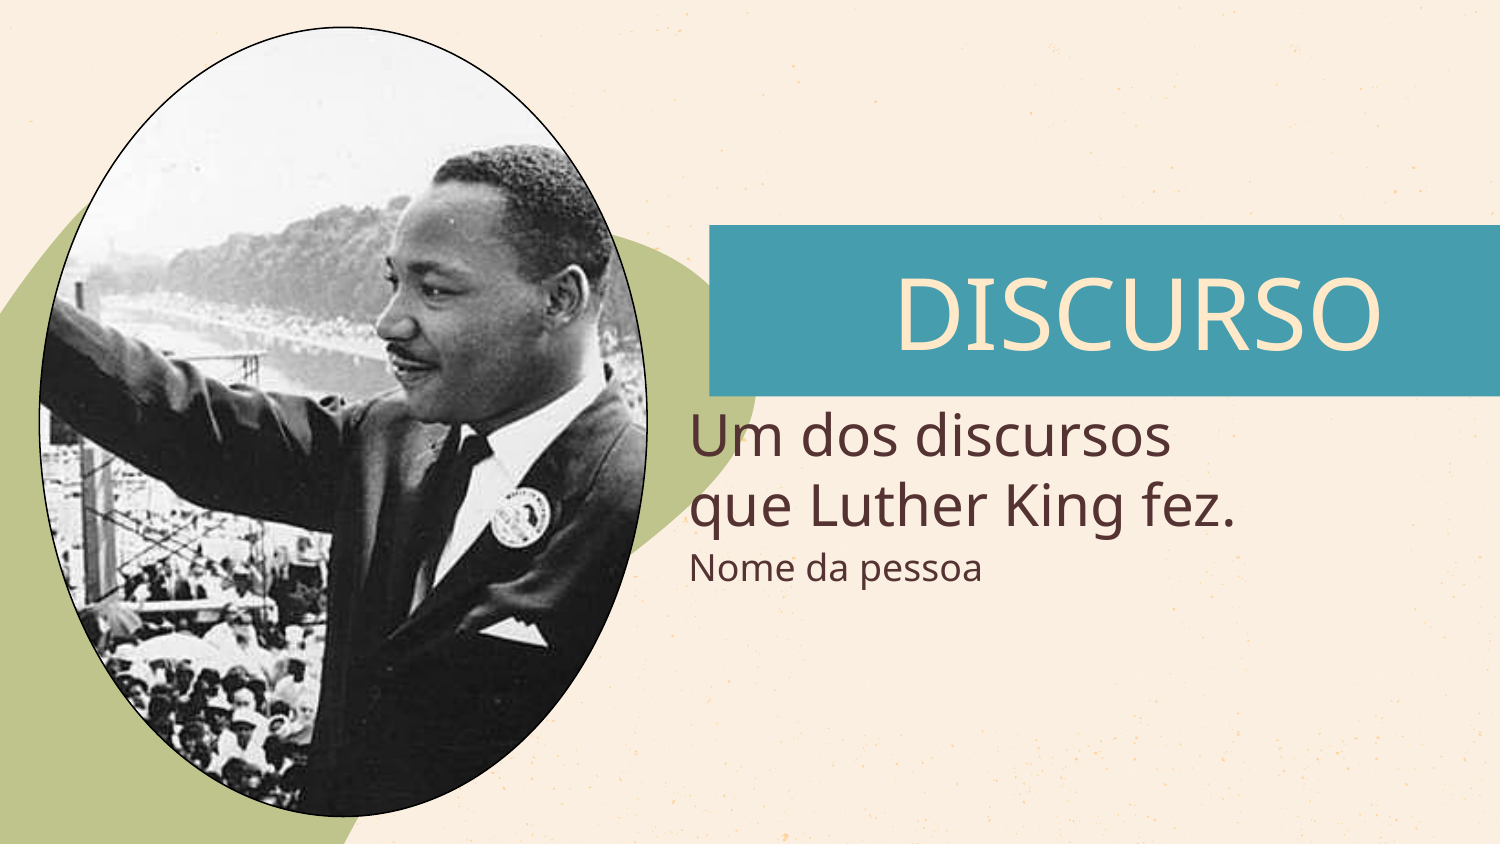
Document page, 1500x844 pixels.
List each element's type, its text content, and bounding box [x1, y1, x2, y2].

text_box Um dos discursos que Luther King fez. [673, 383, 1282, 530]
text_box Nome da pessoa [673, 529, 1073, 627]
picture [0, 0, 1500, 844]
title DISCURSO [651, 228, 1401, 393]
text_box [709, 225, 1500, 397]
